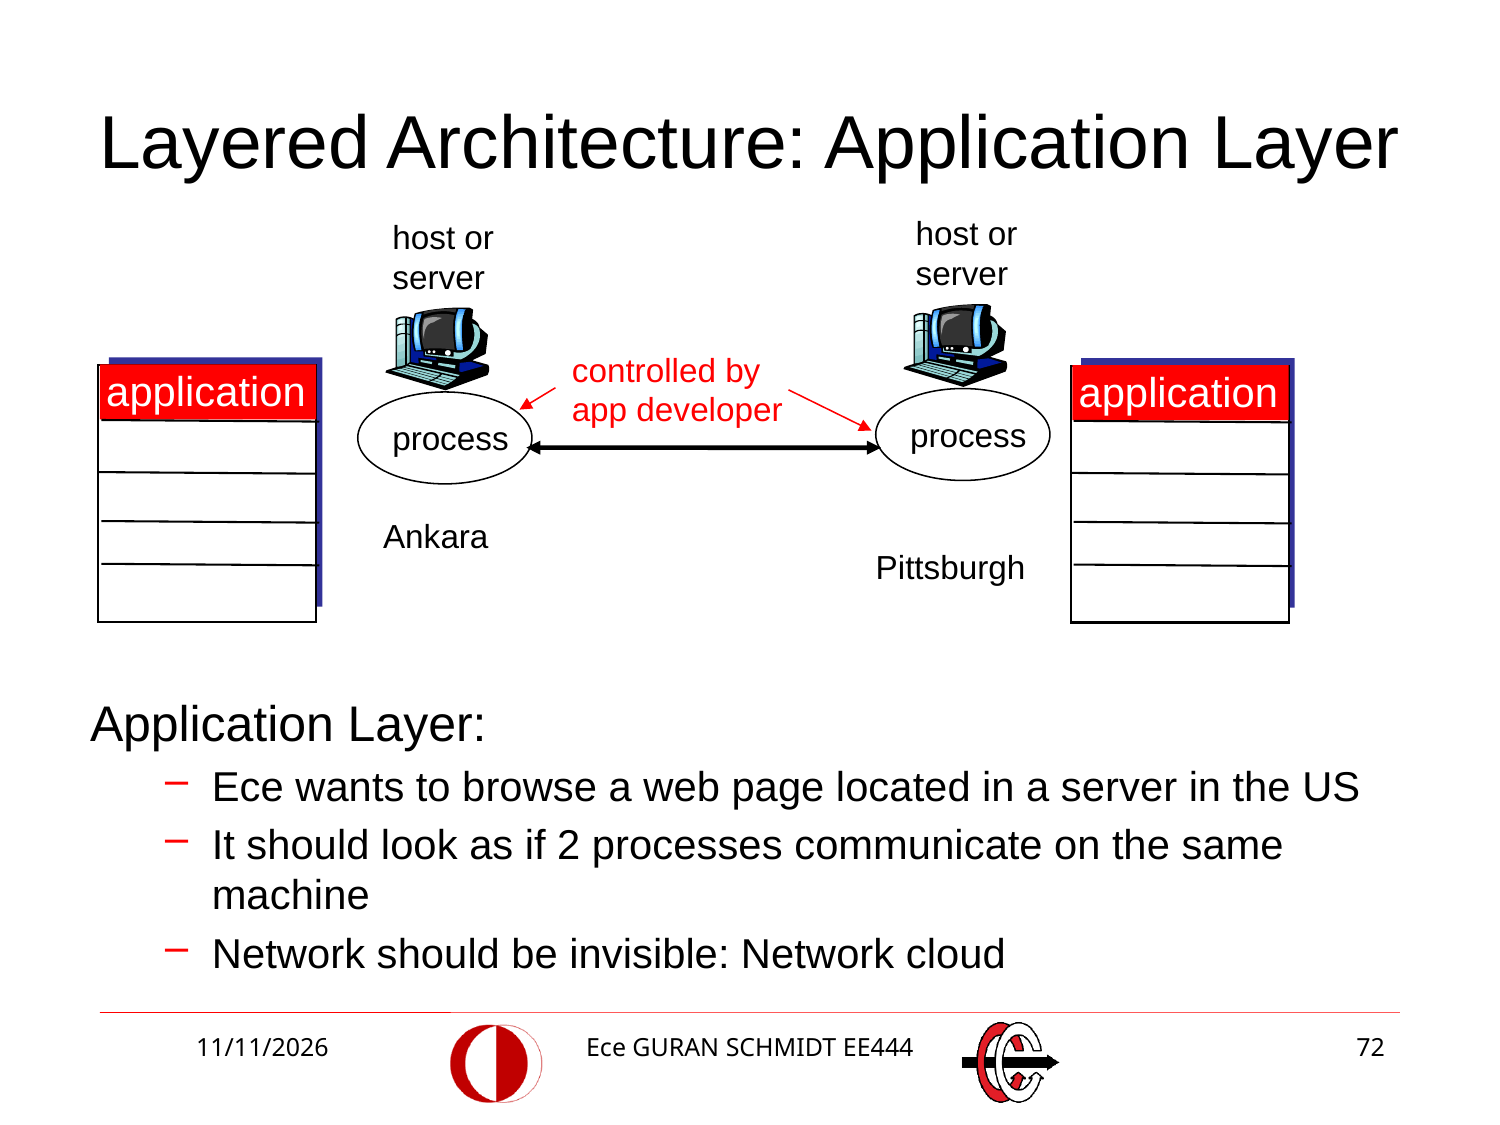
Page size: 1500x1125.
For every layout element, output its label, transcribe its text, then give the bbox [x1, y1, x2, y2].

text_box [881, 761, 912, 837]
slide_number 72 [1074, 1024, 1401, 1103]
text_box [385, 306, 492, 390]
text_box [1289, 423, 1295, 608]
text_box application [77, 357, 335, 423]
footer Ece GURAN SCHMIDT EE444 [512, 1024, 988, 1103]
text_box application [1049, 358, 1307, 423]
text_box Pittsburgh [860, 538, 1041, 594]
text_box controlled by app developer [557, 341, 798, 436]
text_box host or server [900, 204, 1033, 299]
picture [448, 1023, 543, 1103]
title Layered Architecture: Application Layer [75, 45, 1425, 233]
text_box host or server [377, 208, 510, 304]
text_box [1070, 423, 1289, 623]
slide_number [99, 1024, 426, 1103]
picture [954, 1019, 1064, 1106]
text_box [98, 423, 317, 622]
list Application Layer: Ece wants to browse a web page located in a server in the US It should look as if 2 processes communicate on the same machine Network should be invisible: Network cloud [75, 683, 1426, 1005]
text_box Ankara [368, 507, 504, 563]
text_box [903, 303, 1009, 386]
text_box [317, 423, 323, 607]
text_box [357, 391, 533, 485]
text_box [788, 389, 870, 431]
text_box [875, 388, 1051, 481]
